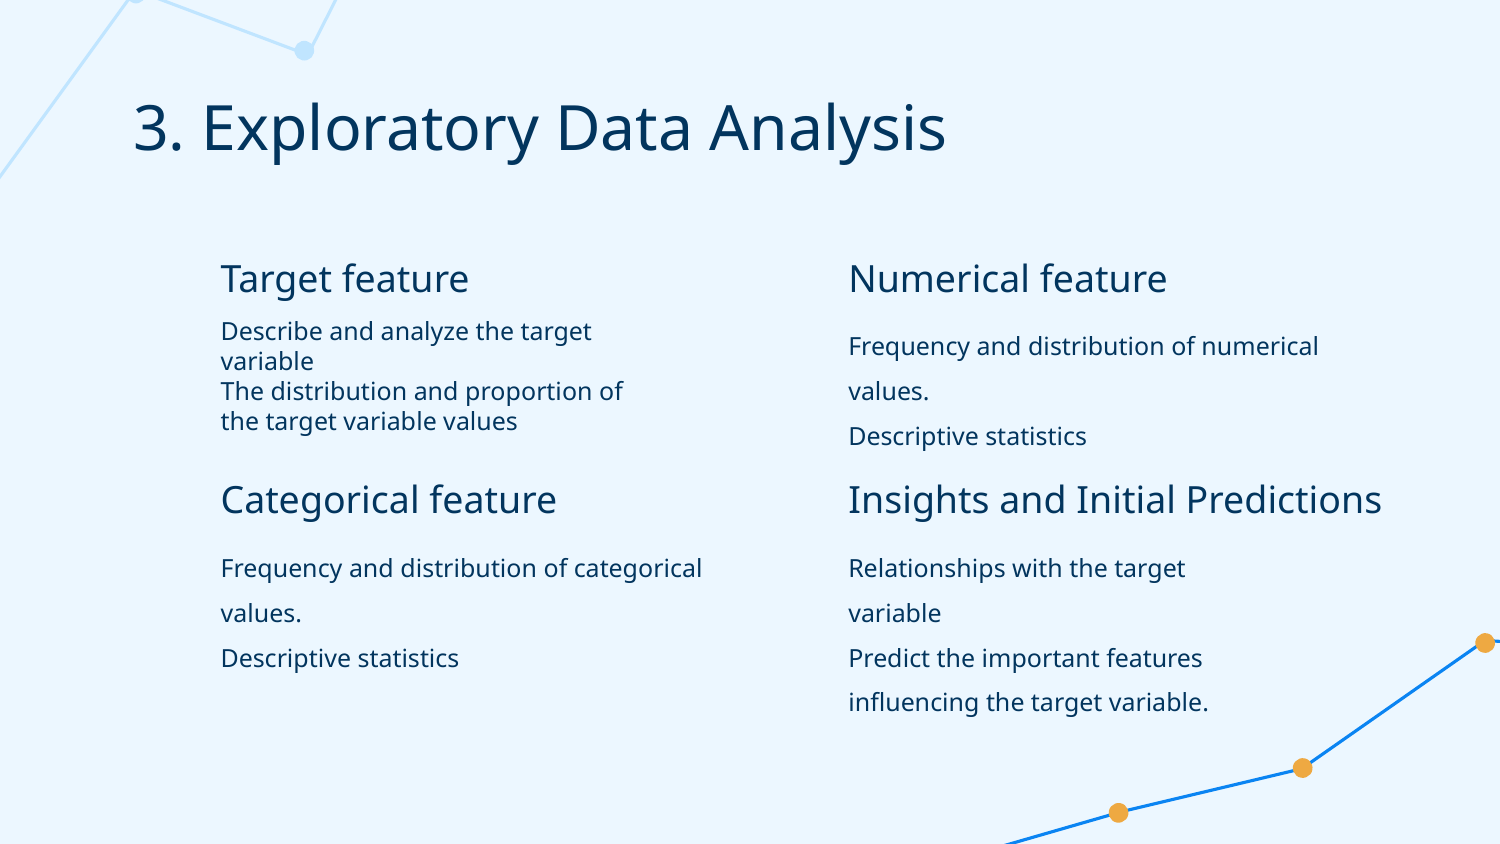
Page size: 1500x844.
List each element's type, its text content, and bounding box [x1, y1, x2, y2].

subtitle Relationships with the target variable Predict the important features influencing the target variable. [833, 537, 1295, 679]
subtitle Target feature [205, 244, 667, 315]
title 3. Exploratory Data Analysis [118, 72, 1382, 167]
subtitle Describe and analyze the target variable The distribution and proportion of the target variable values [205, 315, 667, 458]
subtitle Categorical feature [205, 465, 667, 522]
subtitle Insights and Initial Predictions [833, 465, 1439, 537]
subtitle Numerical feature [833, 244, 1295, 315]
subtitle Frequency and distribution of numerical values. Descriptive statistics [833, 300, 1342, 458]
subtitle Frequency and distribution of categorical values. Descriptive statistics [205, 522, 719, 679]
